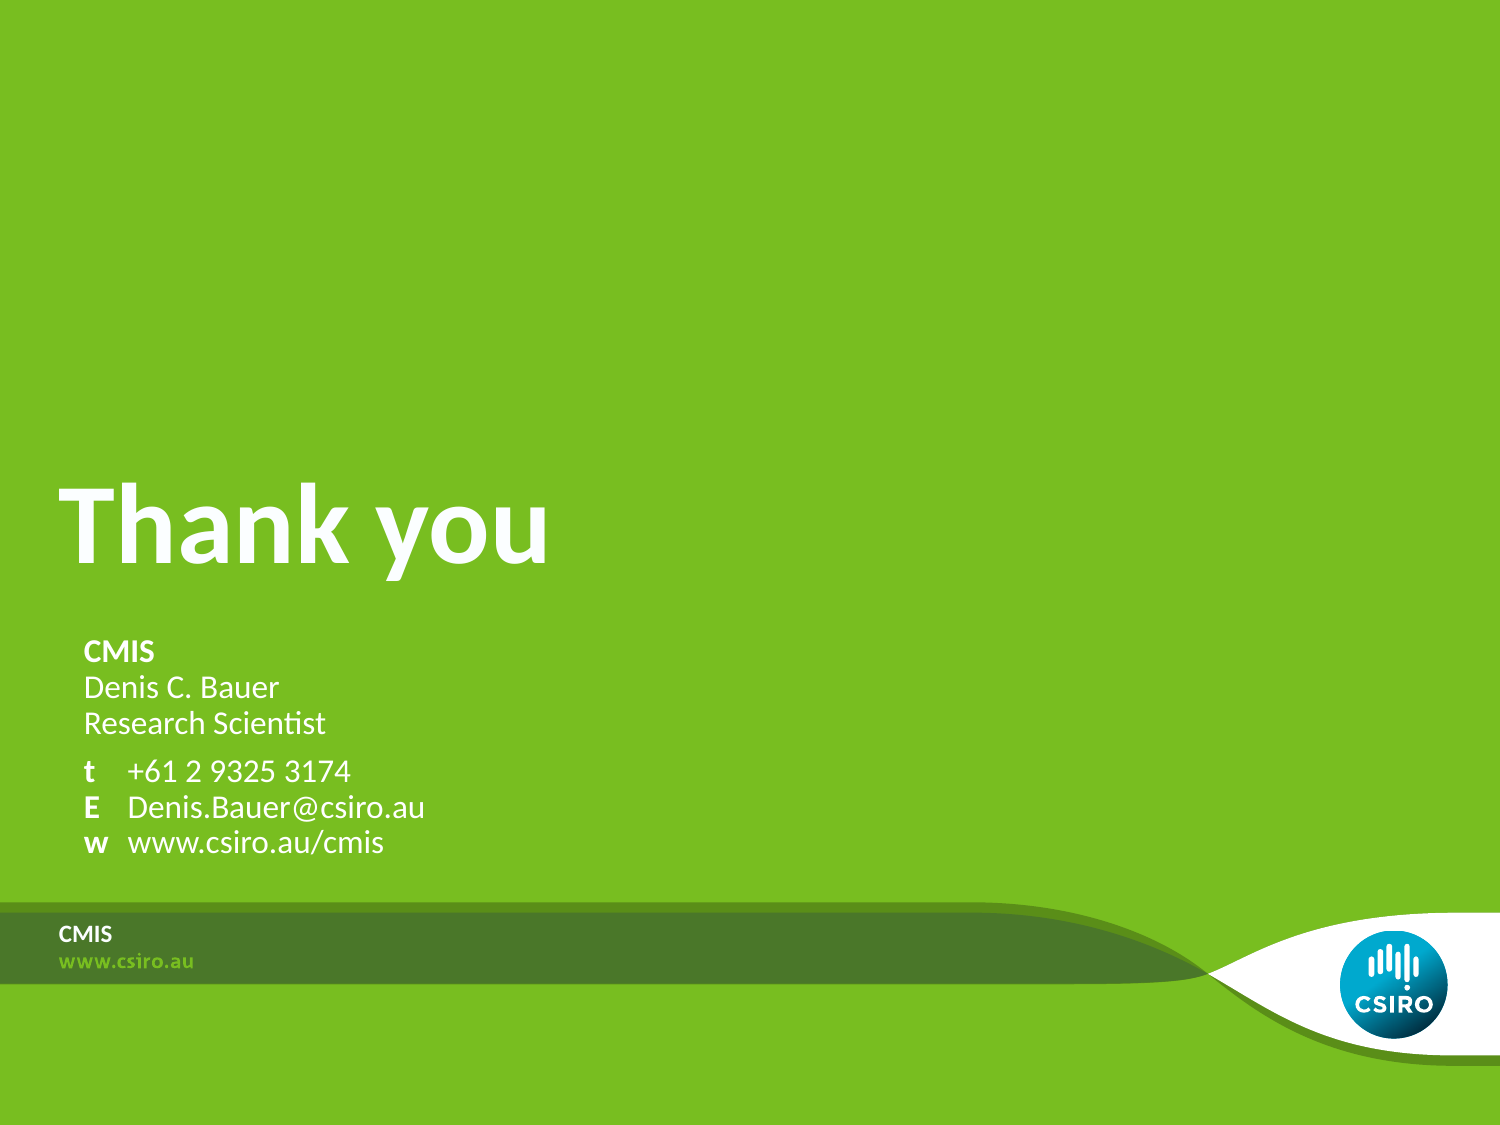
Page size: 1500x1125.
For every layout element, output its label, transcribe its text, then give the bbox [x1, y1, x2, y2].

title Thank you [58, 469, 1285, 589]
list CMIS [58, 922, 839, 947]
text_box CMIS Denis C. Bauer Research Scientist t +61 2 9325 3174 E Denis.Bauer@csiro.au w www.csiro.au/cmis [83, 633, 539, 885]
